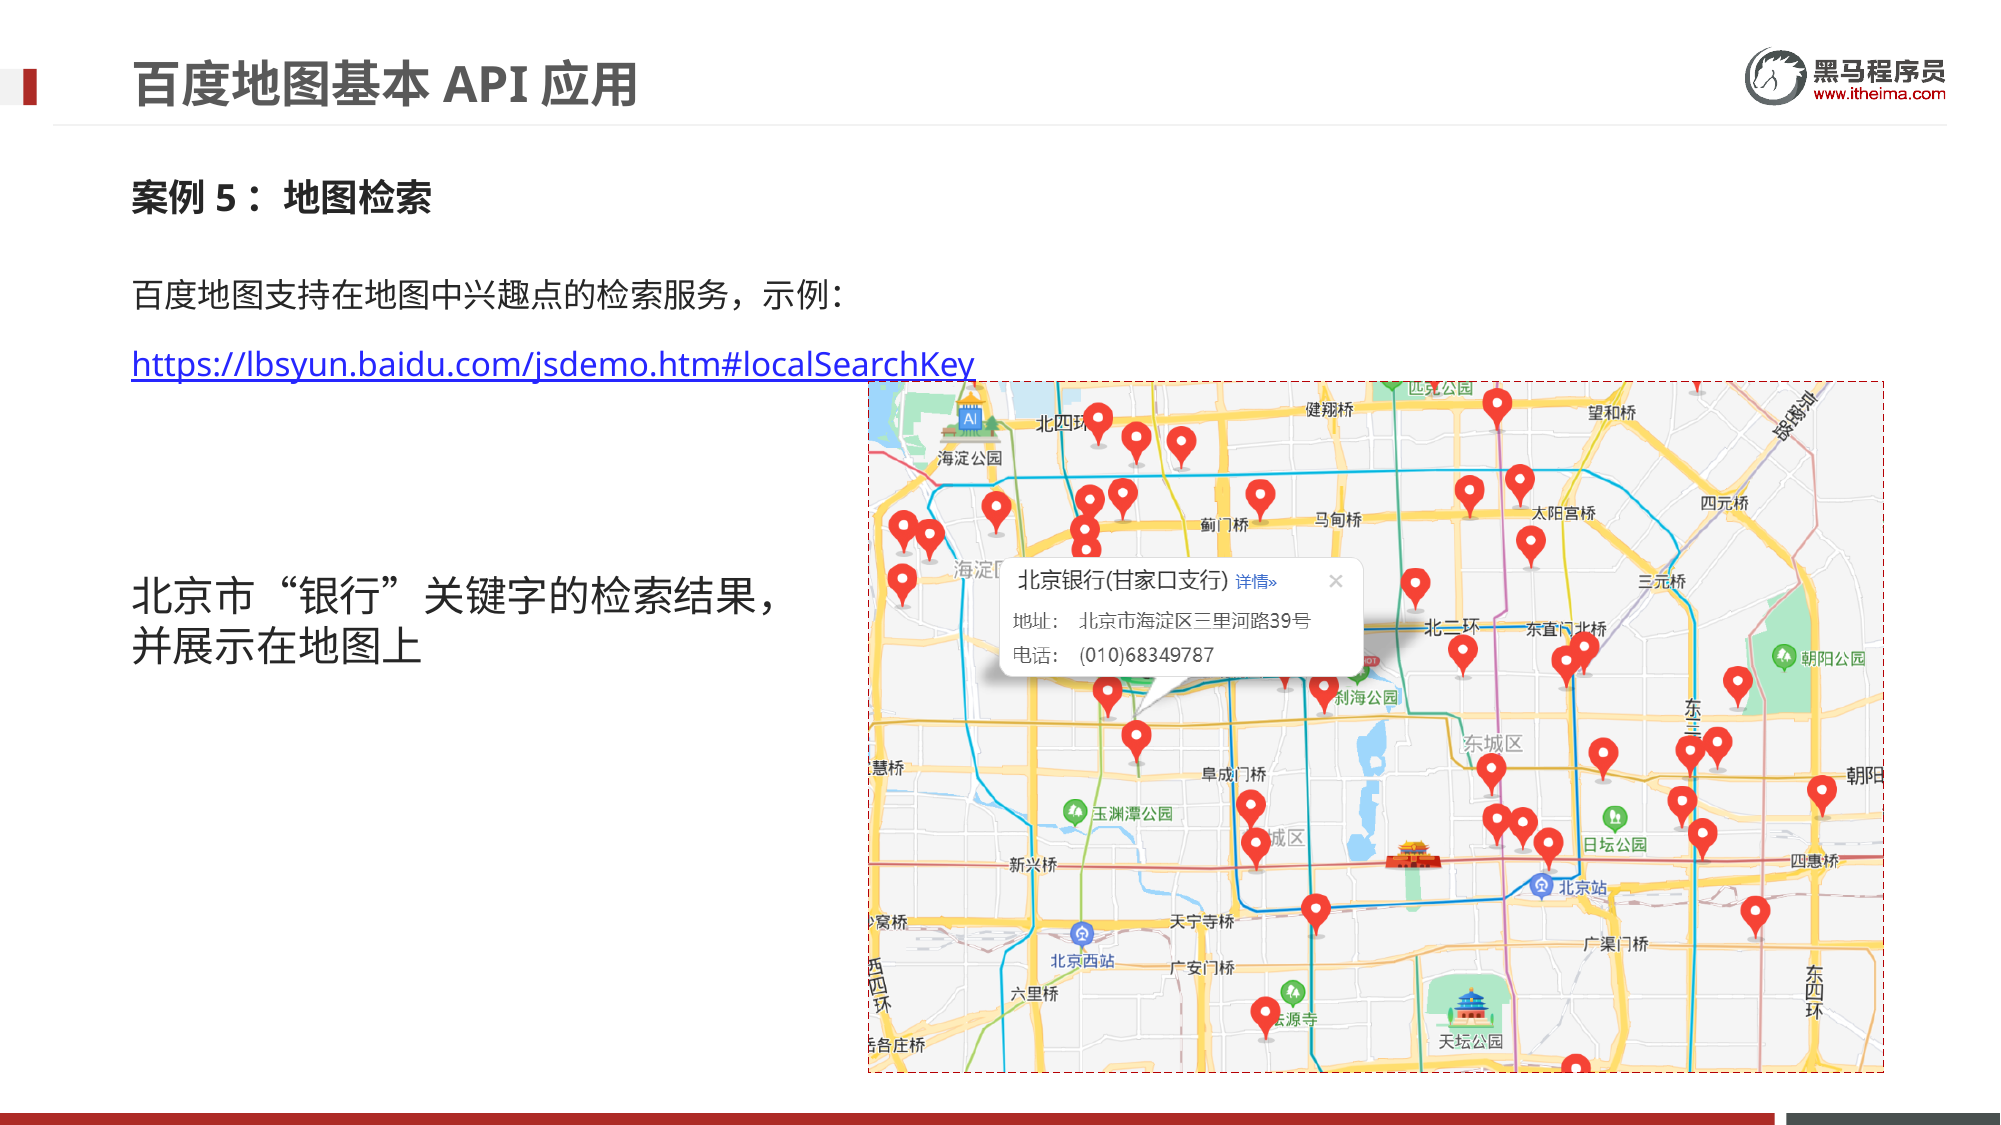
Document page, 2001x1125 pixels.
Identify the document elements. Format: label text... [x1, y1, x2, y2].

picture [1744, 46, 1946, 106]
picture [868, 381, 1884, 1073]
text_box 北京市“银行”关键字的检索结果， 并展示在地图上 [116, 562, 863, 678]
list 案例5：地图检索 [116, 154, 1880, 239]
title 百度地图基本API应用 [116, 40, 1556, 125]
list 百度地图支持在地图中兴趣点的检索服务，示例： https://lbsyun.baidu.com/jsdemo.htm#localSearchKey [116, 246, 1969, 382]
